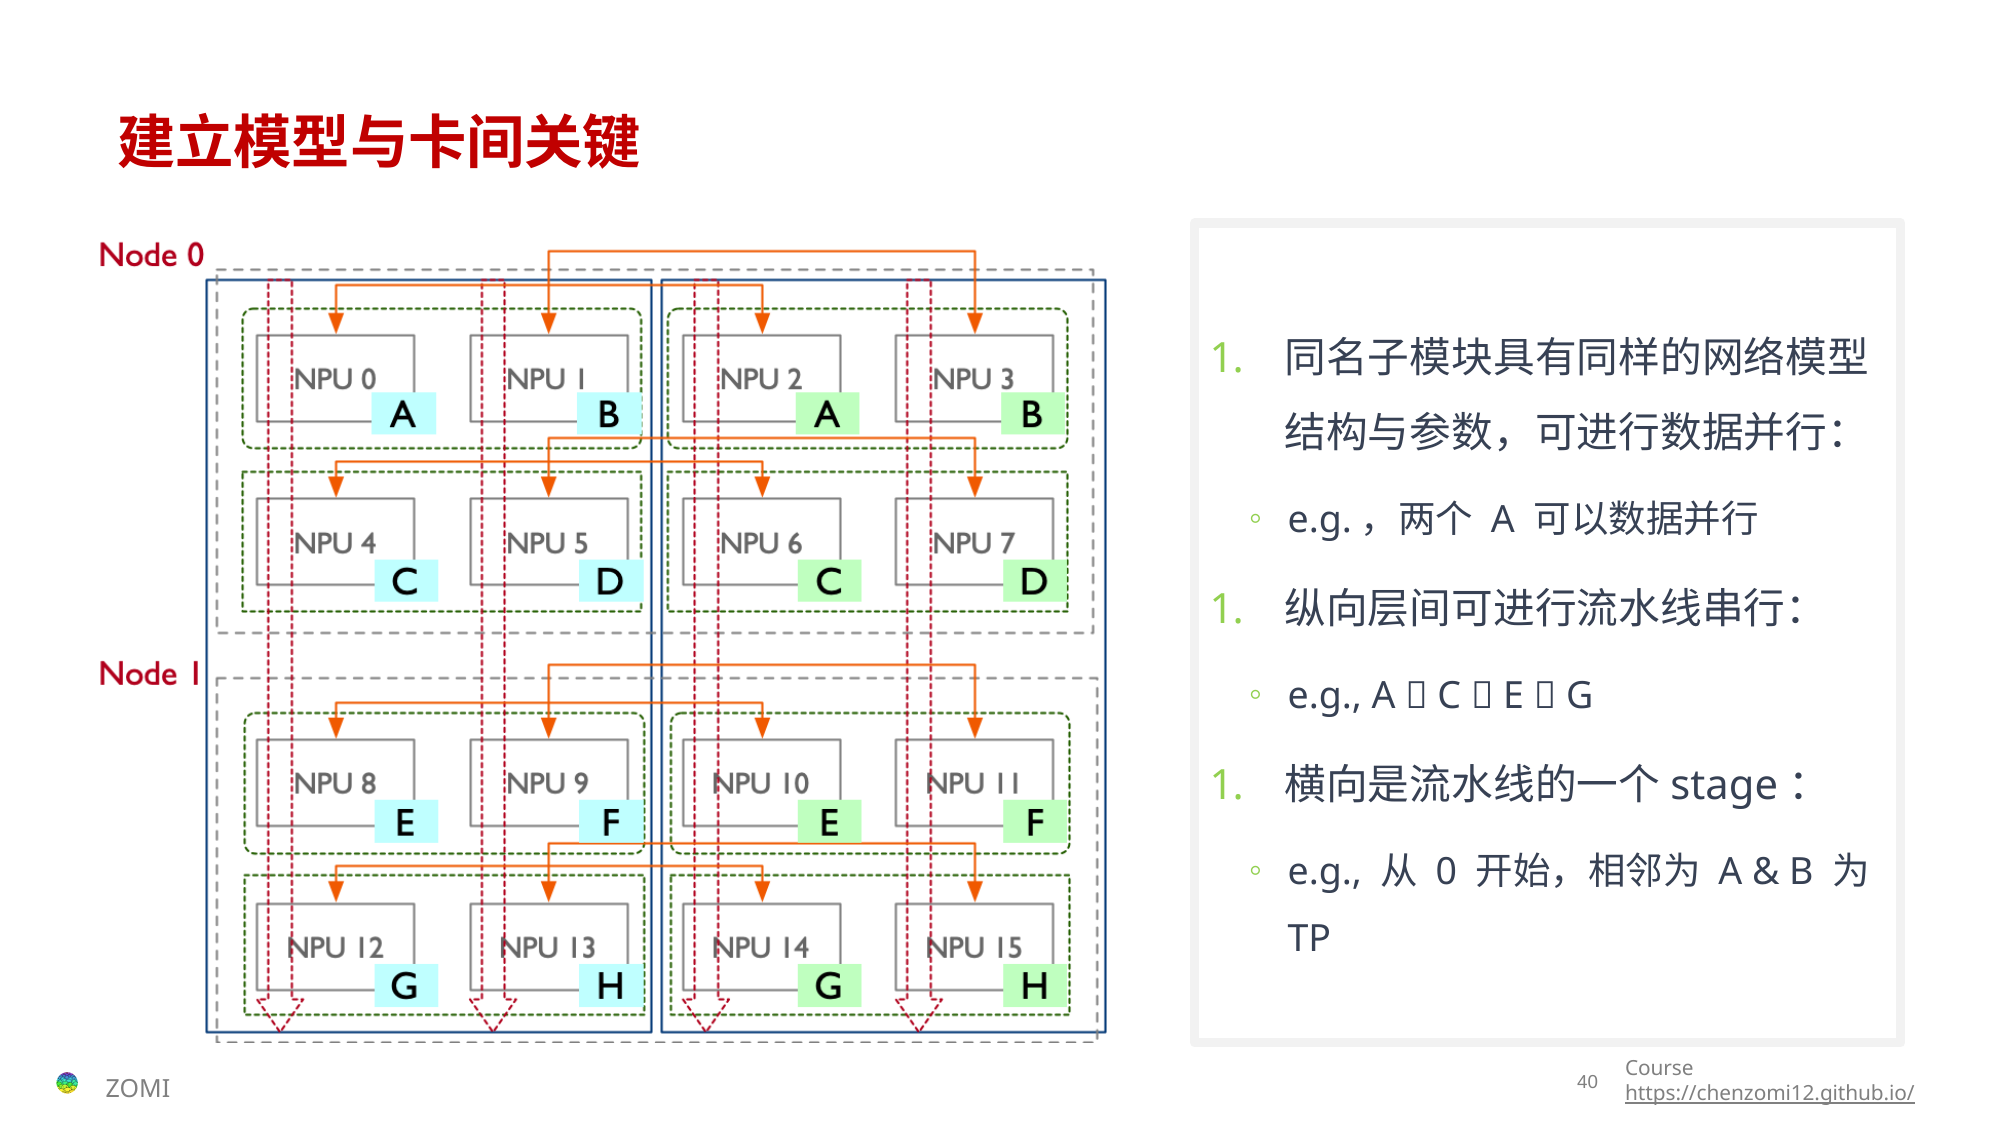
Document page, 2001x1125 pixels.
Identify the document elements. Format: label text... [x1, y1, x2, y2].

title 建立模型与卡间关键 [102, 91, 1901, 189]
picture [57, 1073, 77, 1093]
picture [87, 222, 1107, 1043]
list 同名子模块具有同样的网络模型结构与参数，可进行数据并行： e.g.，两个 A 可以数据并行 纵向层间可进行流水线串行： e.g., A  C  E  G 横向是流水线的一个stage： e.g., 从 0 开始，相邻为 A & B 为 TP [1194, 223, 1901, 1043]
